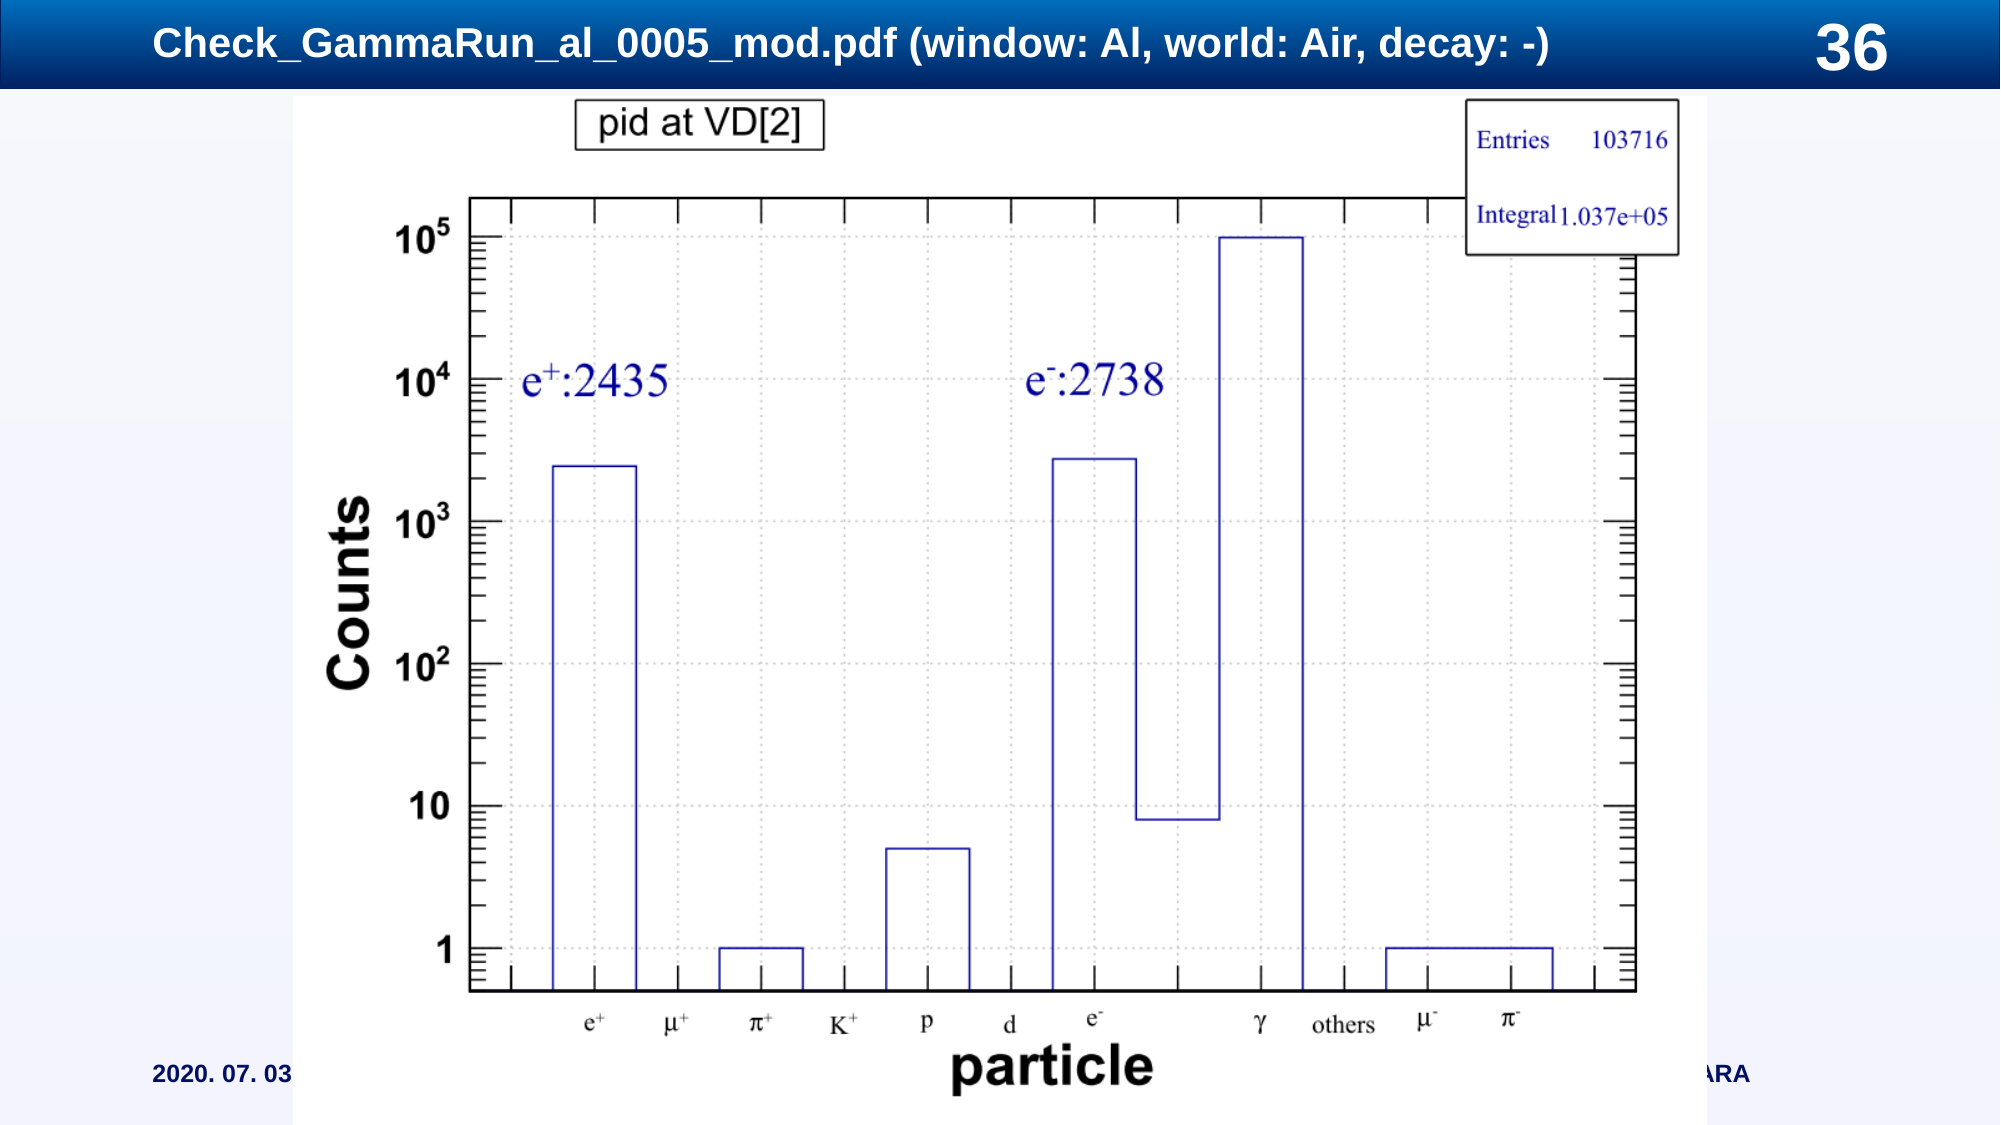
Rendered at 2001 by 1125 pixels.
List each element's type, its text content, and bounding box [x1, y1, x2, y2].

title Check_GammaRun_al_0005_mod.pdf (window: Al, world: Air, decay: -) [137, 0, 1863, 89]
slide_number 2020. 07. 03 (Fri) NKS2 meeting [137, 1042, 293, 1103]
picture [293, 96, 1707, 1125]
